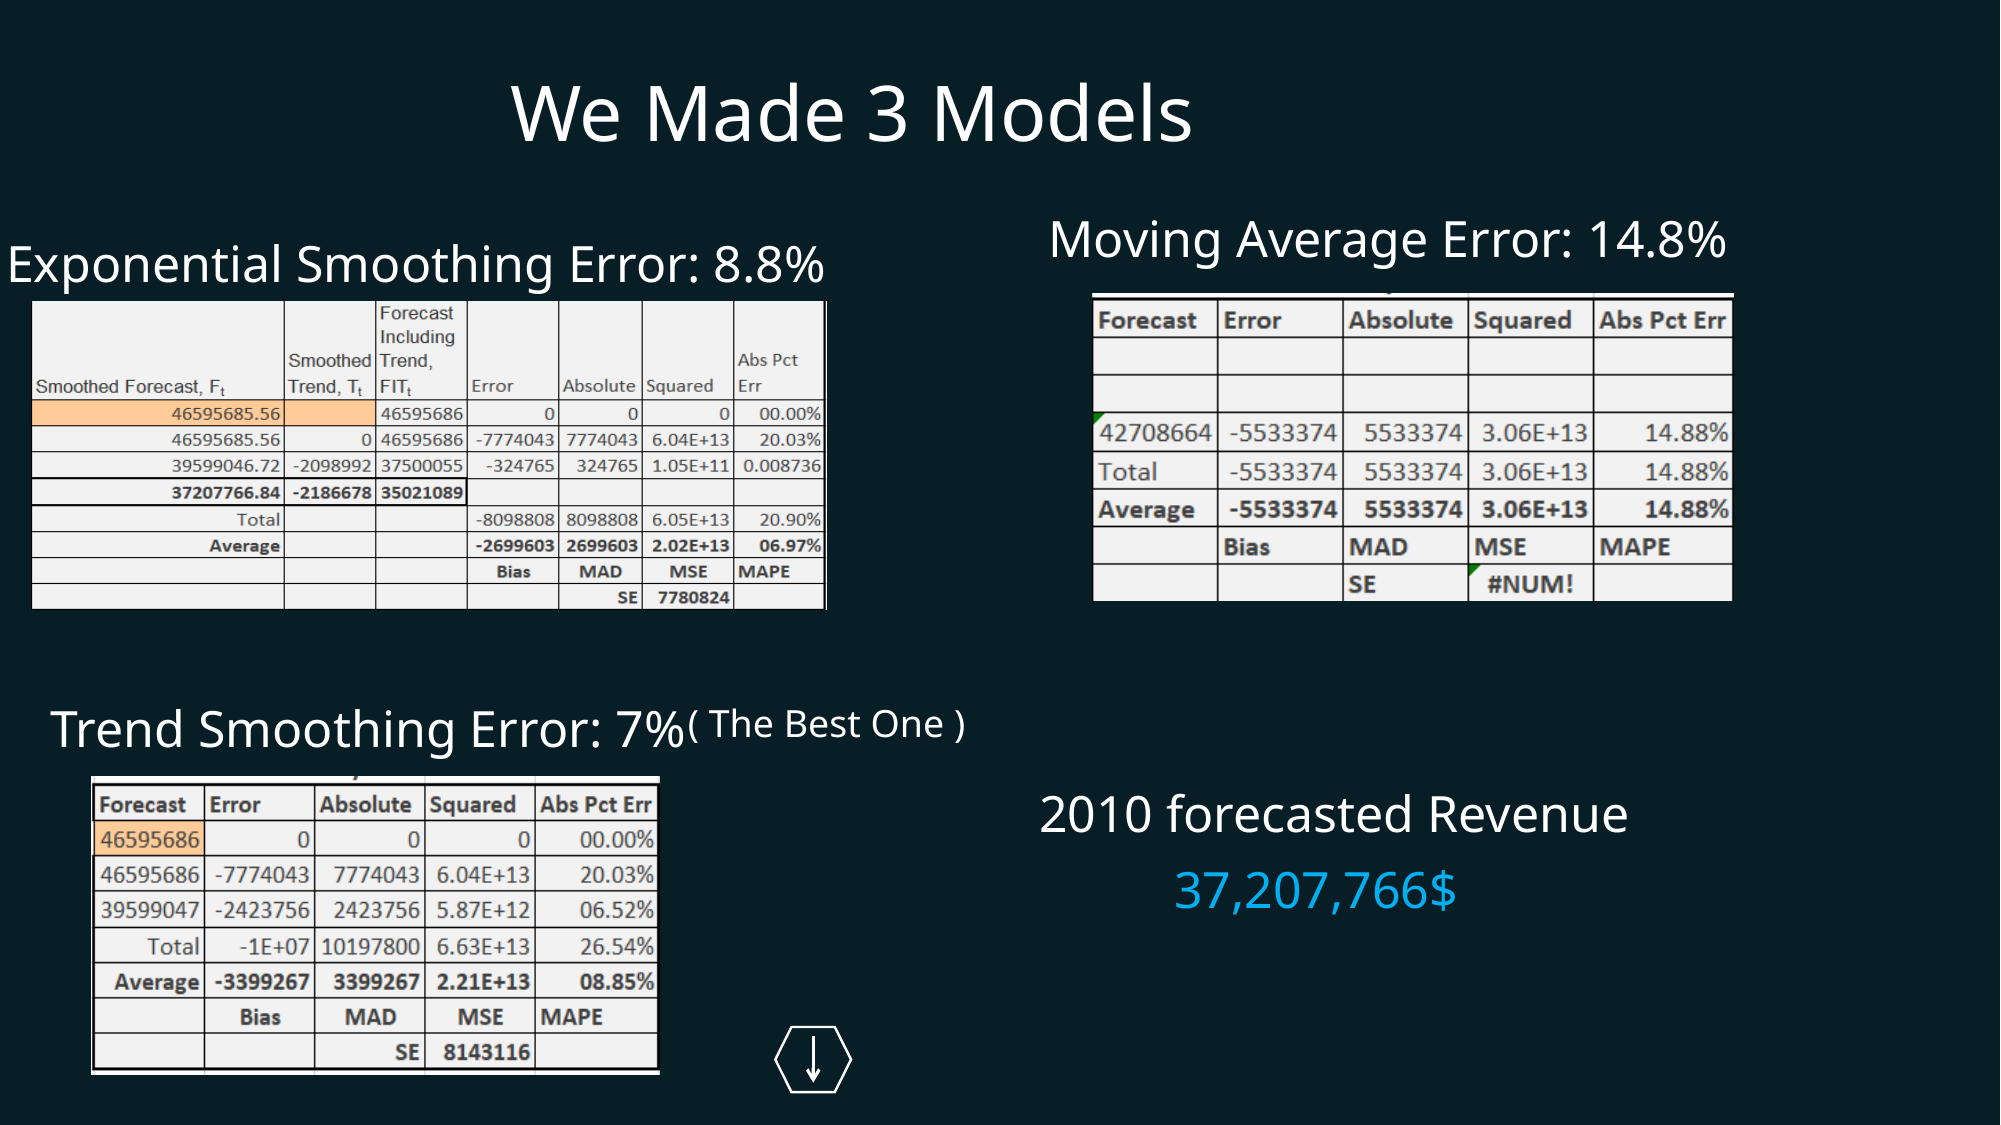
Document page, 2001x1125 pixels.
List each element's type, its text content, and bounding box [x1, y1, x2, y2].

picture [90, 776, 660, 1075]
text_box Trend Smoothing Error: 7% [13, 660, 723, 765]
picture [31, 301, 827, 610]
text_box Exponential Smoothing Error: 8.8% [0, 194, 875, 300]
text_box We Made 3 Models [429, 43, 1276, 189]
text_box ( The Best One ) [368, 670, 1286, 753]
text_box 37,207,766$ [1159, 850, 2000, 926]
text_box Moving Average Error: 14.8% [978, 169, 1799, 275]
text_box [773, 1025, 853, 1094]
picture [1092, 293, 1734, 602]
text_box 2010 forecasted Revenue [1024, 774, 2000, 850]
